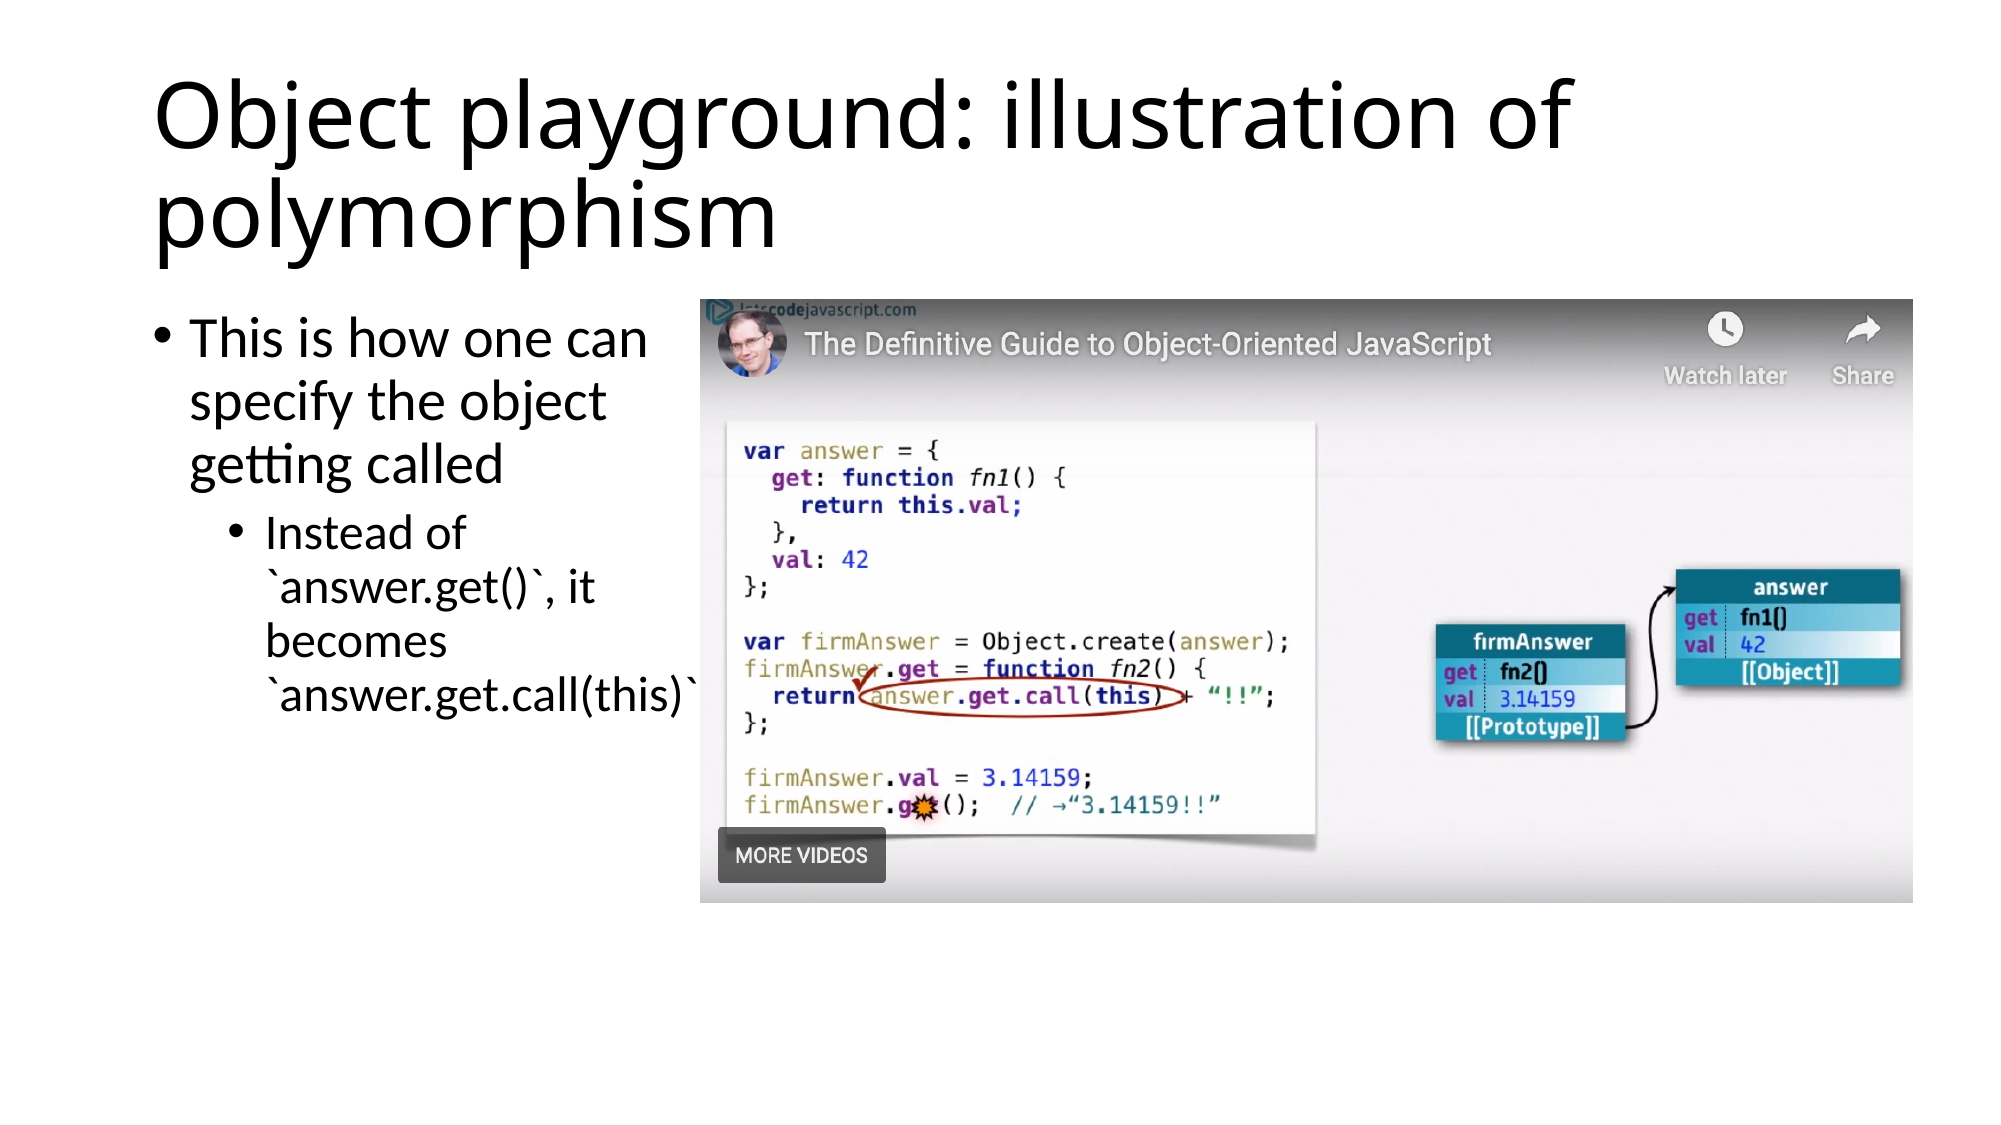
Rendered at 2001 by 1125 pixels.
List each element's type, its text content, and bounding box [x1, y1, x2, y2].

list This is how one can specify the object getting called Instead of `answer.get()`, it becomes `answer.get.call(this)` [137, 299, 743, 1014]
picture [700, 299, 1913, 903]
title Object playground: illustration of polymorphism [137, 59, 1863, 278]
